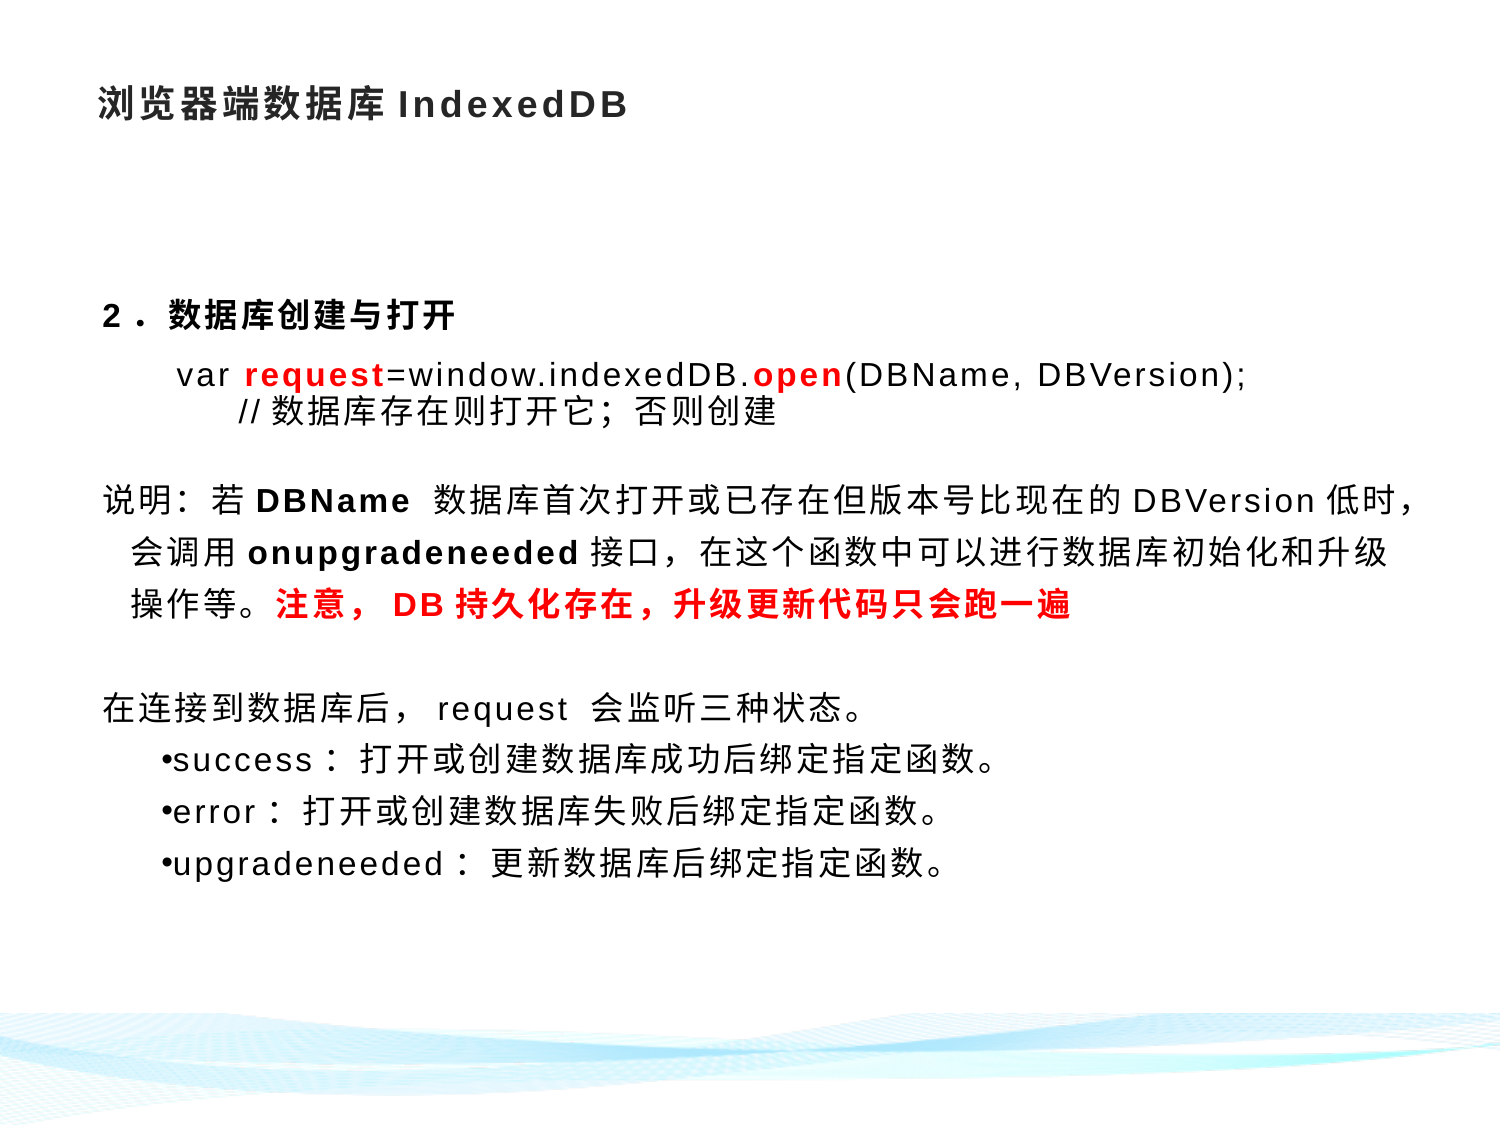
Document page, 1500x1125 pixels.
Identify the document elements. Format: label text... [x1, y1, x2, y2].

picture [0, 1013, 1500, 1125]
list 2．数据库创建与打开 var request=window.indexedDB.open(DBName, DBVersion); //数据库存在则打开它；否则创建 说明：若DBName 数据库首次打开或已存在但版本号比现在的DBVersion低时，会调用onupgradeneeded接口，在这个函数中可以进行数据库初始化和升级操作等。注意，DB持久化存在，升级更新代码只会跑一遍 在连接到数据库后，request 会监听三种状态。 success：打开或创建数据库成功后绑定指定函数。 error：打开或创建数据库失败后绑定指定函数。 upgradeneeded：更新数据库后绑定指定函数。 [87, 275, 1434, 1020]
title 浏览器端数据库IndexedDB [82, 72, 1418, 146]
